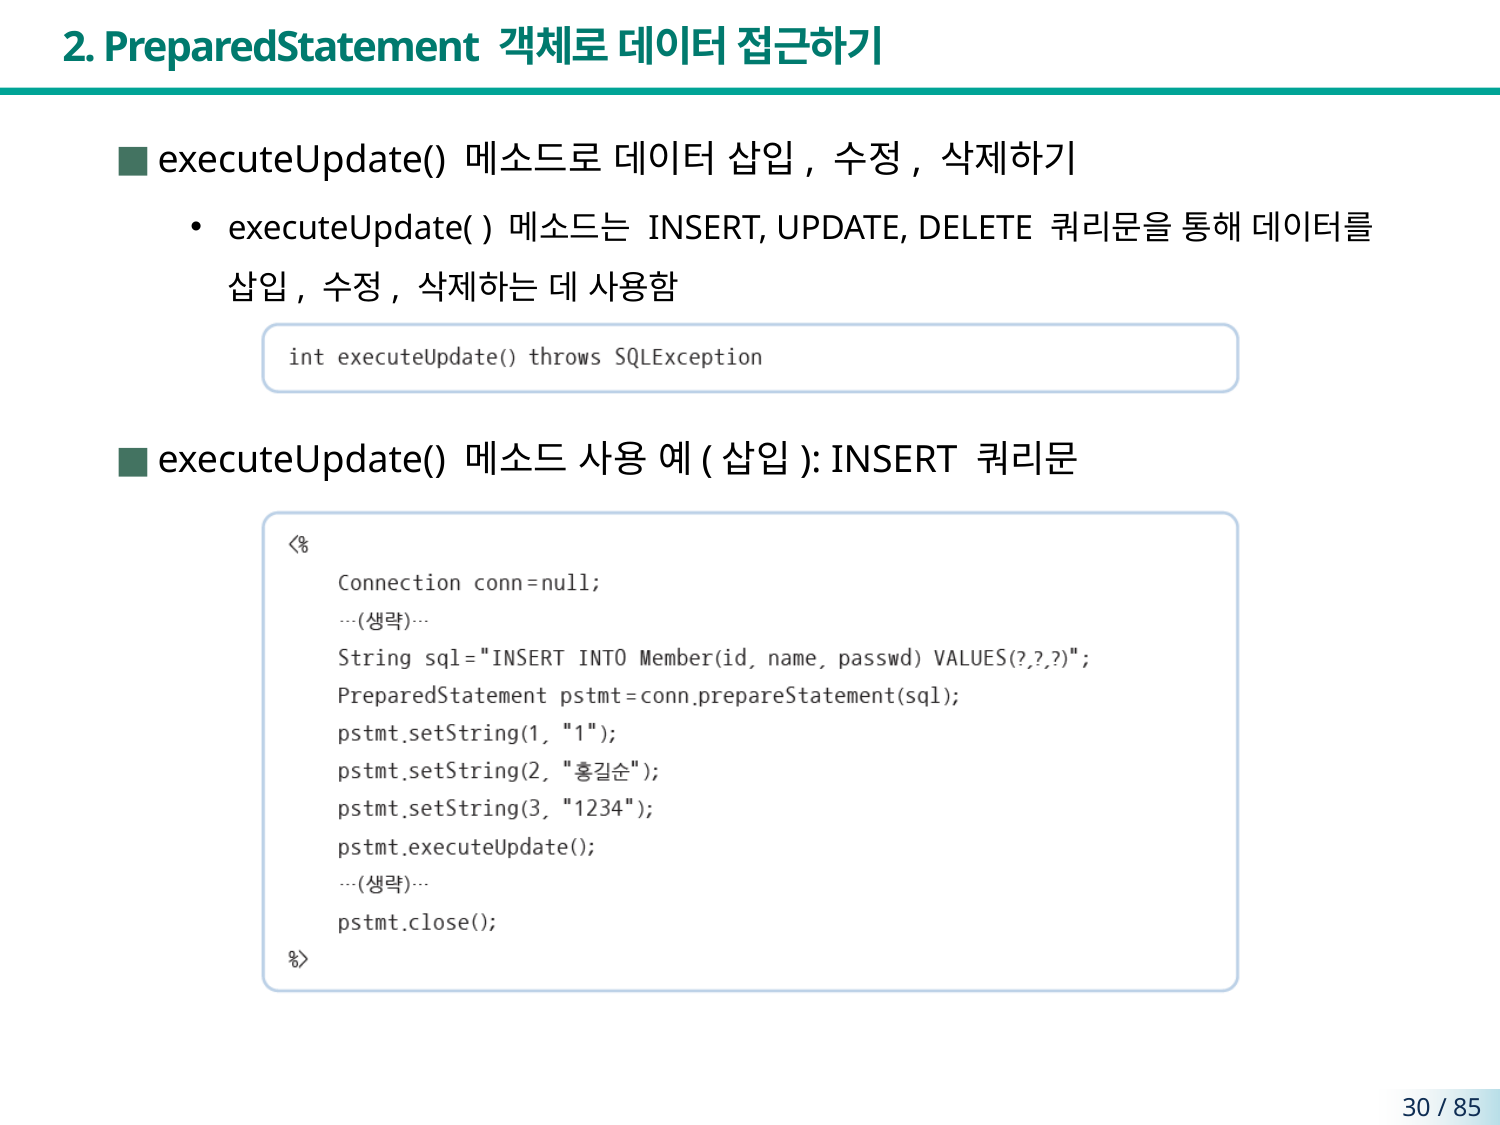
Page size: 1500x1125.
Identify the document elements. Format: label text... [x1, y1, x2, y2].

title 2. PreparedStatement 객체로 데이터 접근하기 [47, 5, 1325, 84]
list executeUpdate() 메소드로 데이터 삽입, 수정, 삭제하기 executeUpdate( ) 메소드는 INSERT, UPDATE, DELETE 쿼리문을 통해 데이터를 삽입, 수정, 삭제하는 데 사용함 executeUpdate() 메소드 사용 예(삽입): INSERT 쿼리문 [100, 127, 1459, 1050]
picture [257, 508, 1243, 999]
picture [258, 318, 1242, 397]
